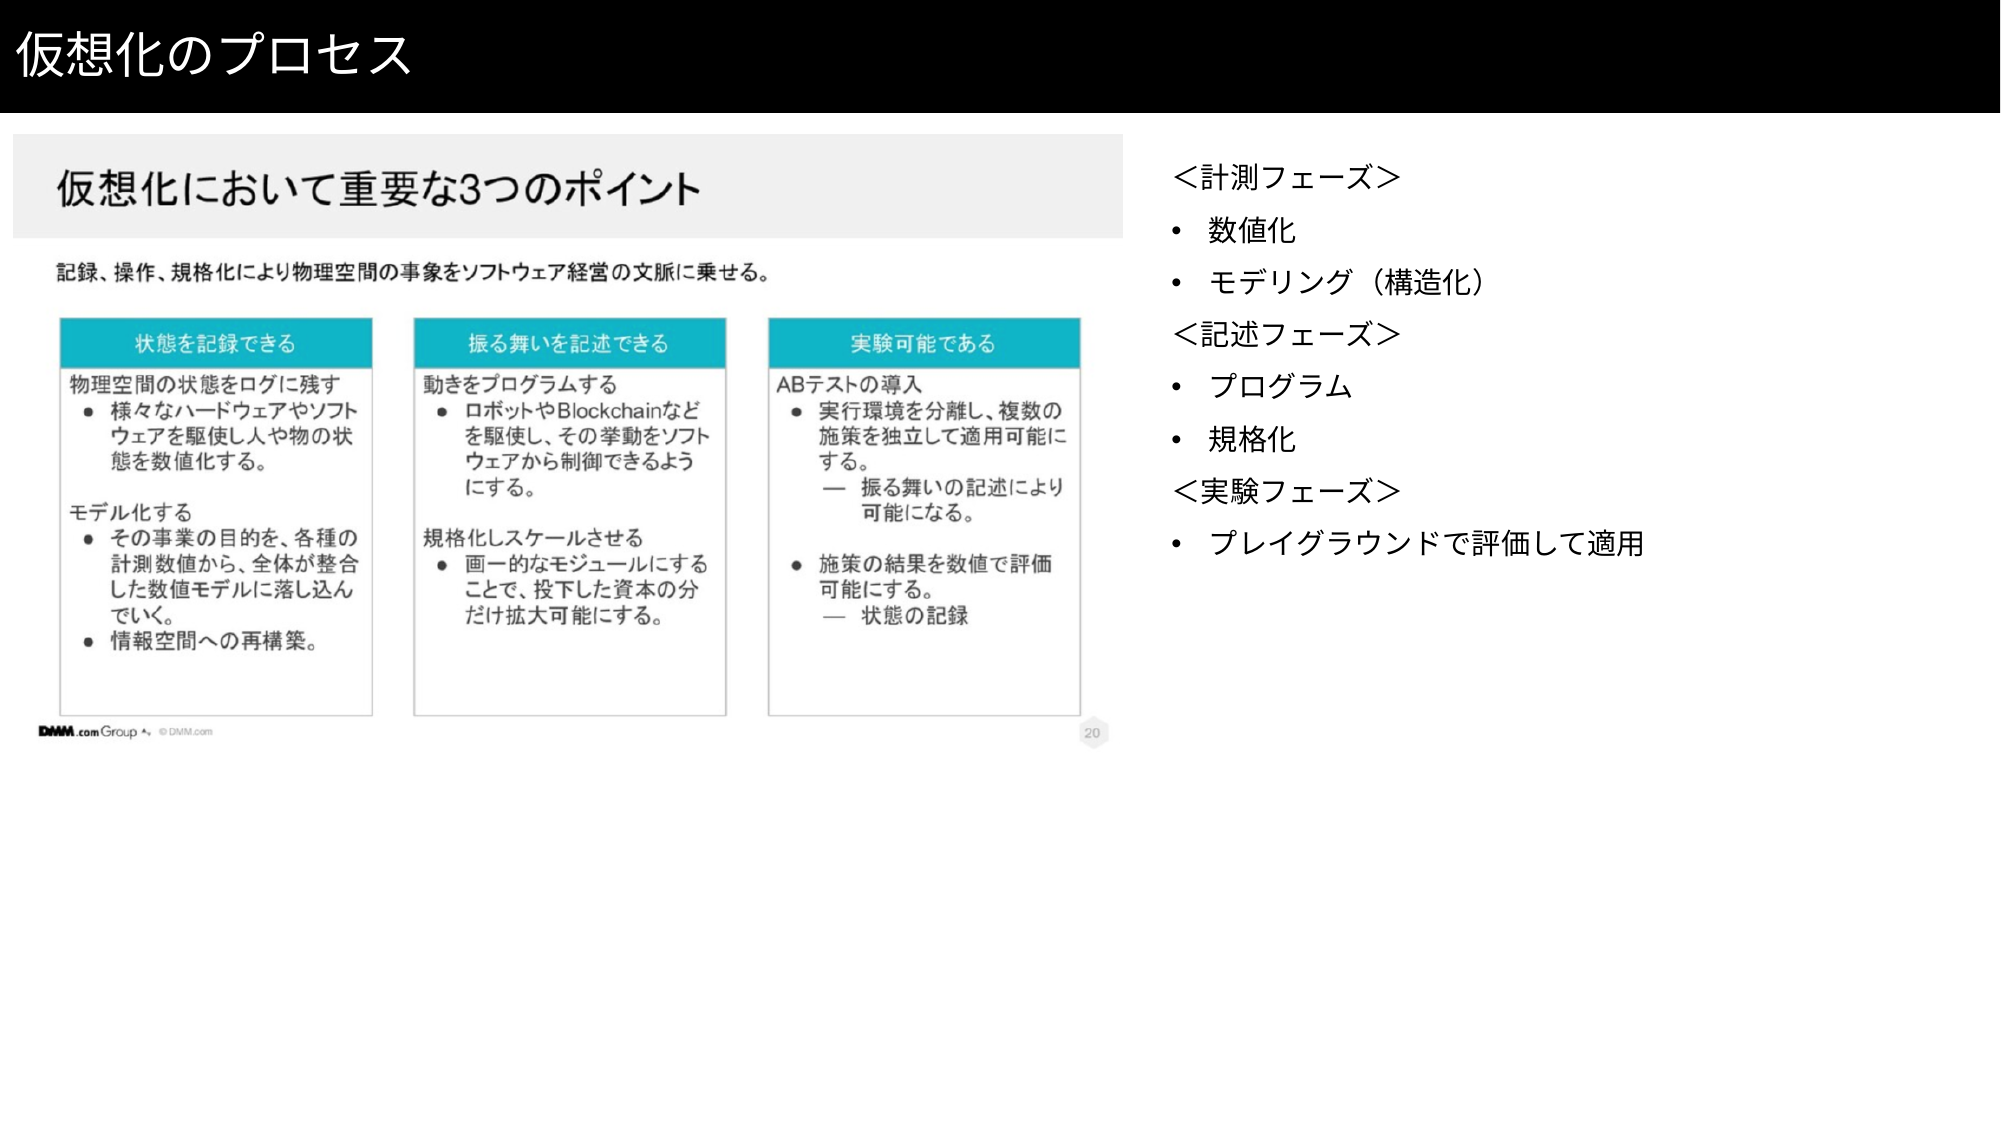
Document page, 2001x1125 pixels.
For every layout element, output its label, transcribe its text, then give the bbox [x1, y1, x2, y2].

list ＜計測フェーズ＞ 数値化 モデリング（構造化） ＜記述フェーズ＞ プログラム 規格化 ＜実験フェーズ＞ プレイグラウンドで評価して適用 [1156, 156, 1945, 1079]
picture [13, 134, 1123, 755]
title 仮想化のプロセス [0, 3, 1725, 112]
